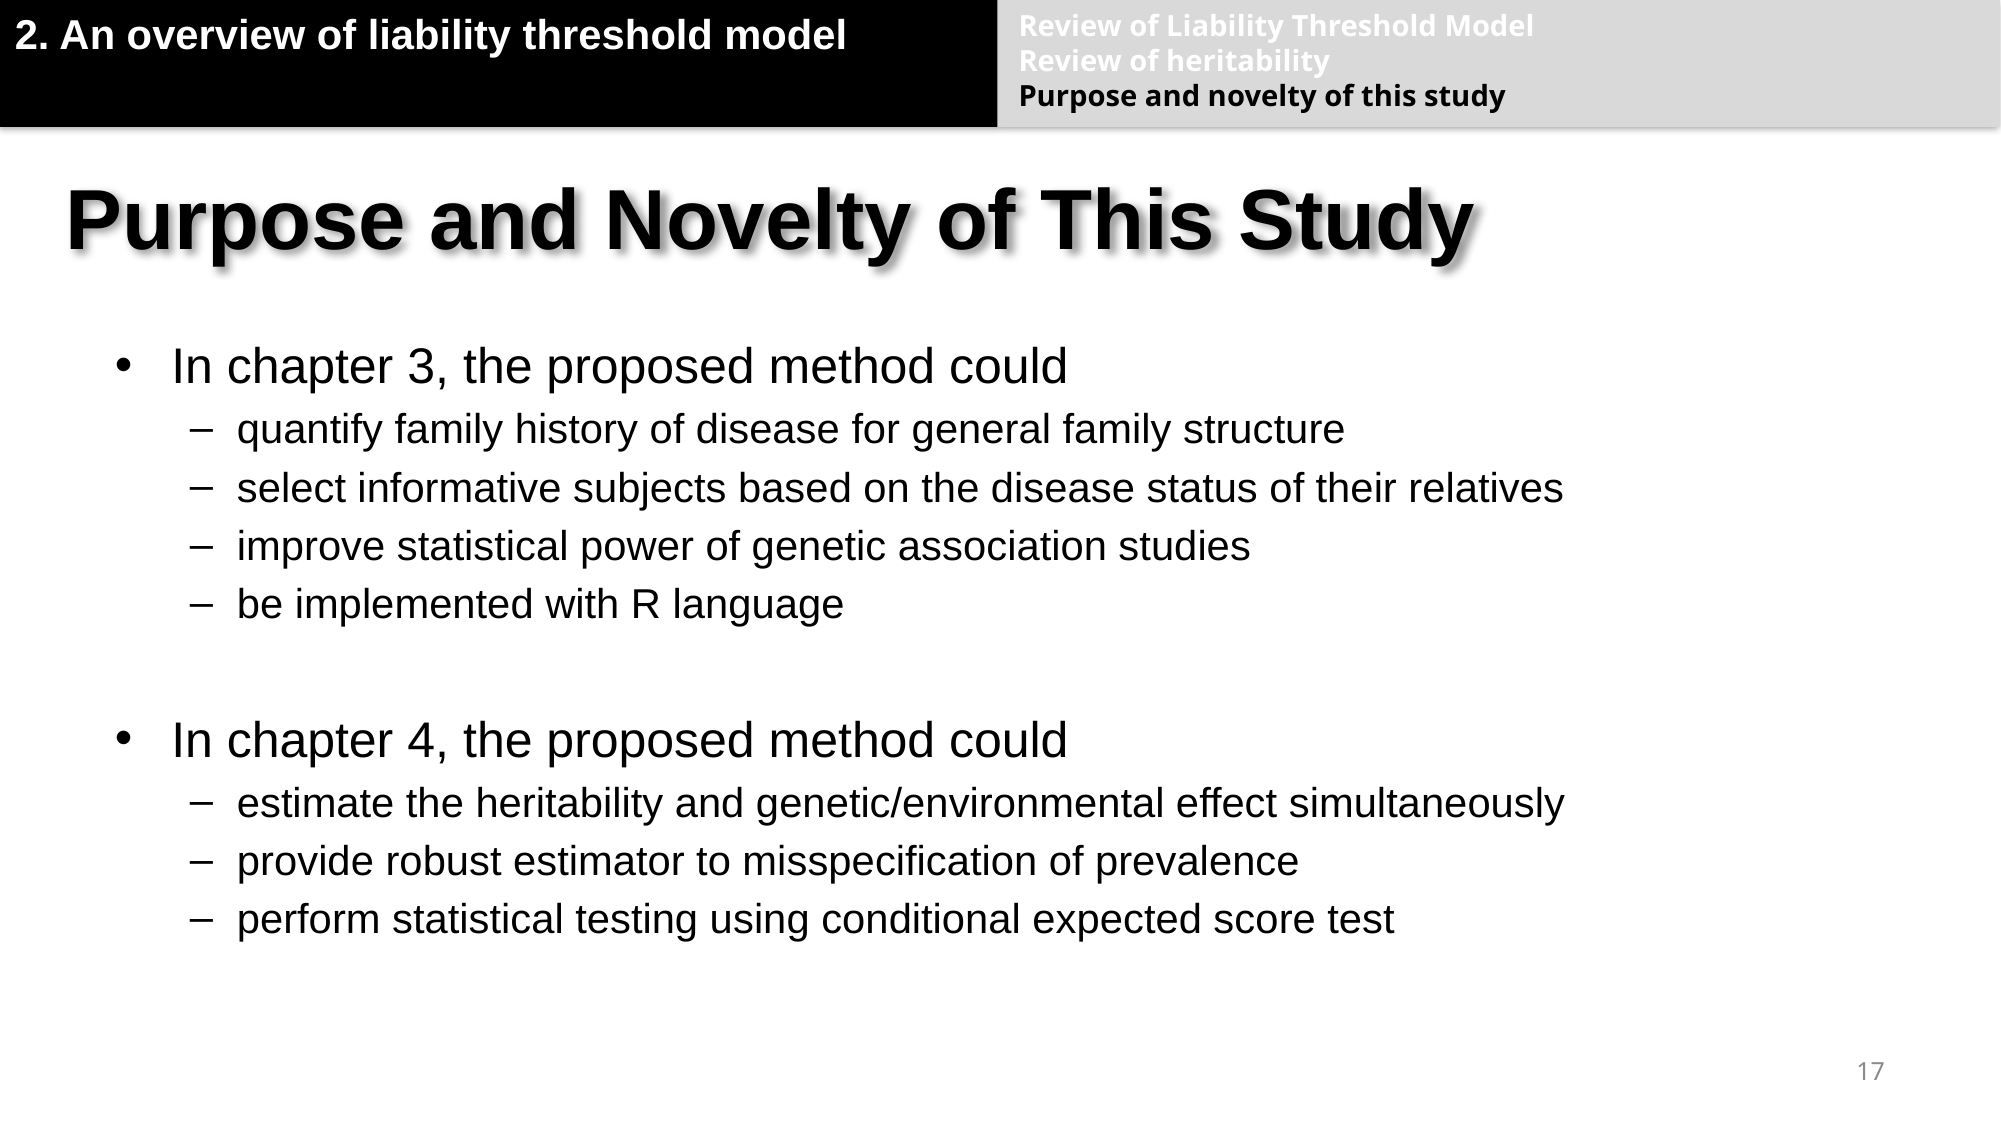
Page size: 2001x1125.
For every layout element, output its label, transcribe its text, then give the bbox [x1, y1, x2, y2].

list In chapter 3, the proposed method could quantify family history of disease for general family structure select informative subjects based on the disease status of their relatives improve statistical power of genetic association studies be implemented with R language In chapter 4, the proposed method could estimate the heritability and genetic/environmental effect simultaneously provide robust estimator to misspecification of prevalence perform statistical testing using conditional expected score test [99, 326, 1900, 1053]
text_box Review of Liability Threshold Model Review of heritability Purpose and novelty of this study [1003, 0, 1898, 120]
slide_number 17 [1433, 1042, 1900, 1103]
text_box 2. An overview of liability threshold model [0, 0, 894, 65]
title Purpose and Novelty of This Study [50, 155, 1851, 274]
